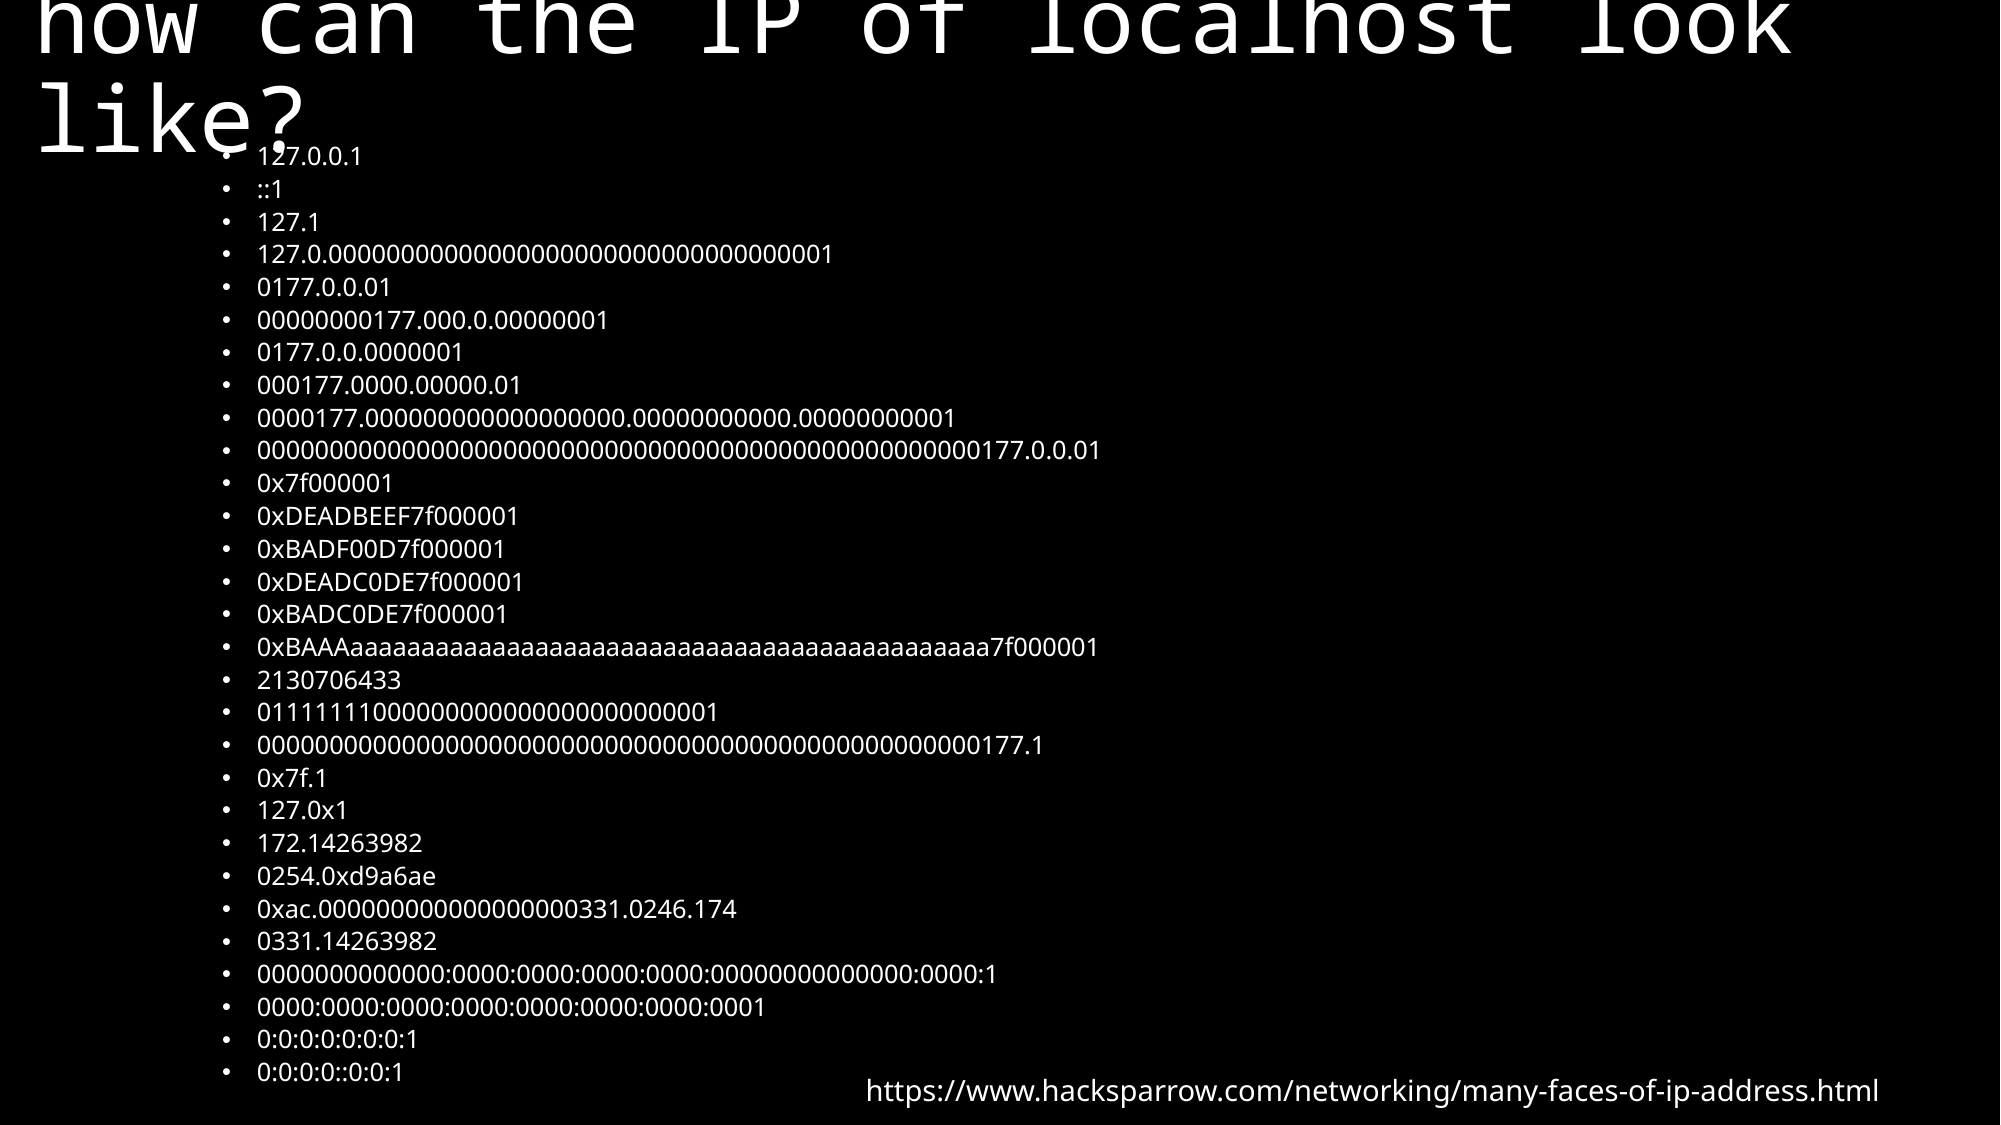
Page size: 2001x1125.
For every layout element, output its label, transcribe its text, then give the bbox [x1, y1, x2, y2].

text_box https://www.hacksparrow.com/networking/many-faces-of-ip-address.html [850, 1065, 2000, 1115]
title how can the IP of localhost look like? [19, 0, 2000, 182]
list 127.0.0.1 ::1 127.1 127.0.00000000000000000000000000000000001 0177.0.0.01 00000000177.000.0.00000001 0177.0.0.0000001 000177.0000.00000.01 0000177.000000000000000000.00000000000.00000000001 00000000000000000000000000000000000000000000000000177.0.0.01 0x7f000001 0xDEADBEEF7f000001 0xBADF00D7f000001 0xDEADC0DE7f000001 0xBADC0DE7f000001 0xBAAAaaaaaaaaaaaaaaaaaaaaaaaaaaaaaaaaaaaaaaaaaaaaa7f000001 2130706433 01111111000000000000000000000001 00000000000000000000000000000000000000000000000000177.1 0x7f.1 127.0x1 172.14263982 0254.0xd9a6ae 0xac.000000000000000000331.0246.174 0331.14263982 0000000000000:0000:0000:0000:0000:00000000000000:0000:1 0000:0000:0000:0000:0000:0000:0000:0001 0:0:0:0:0:0:0:1 0:0:0:0::0:0:1 [137, 136, 1863, 1107]
